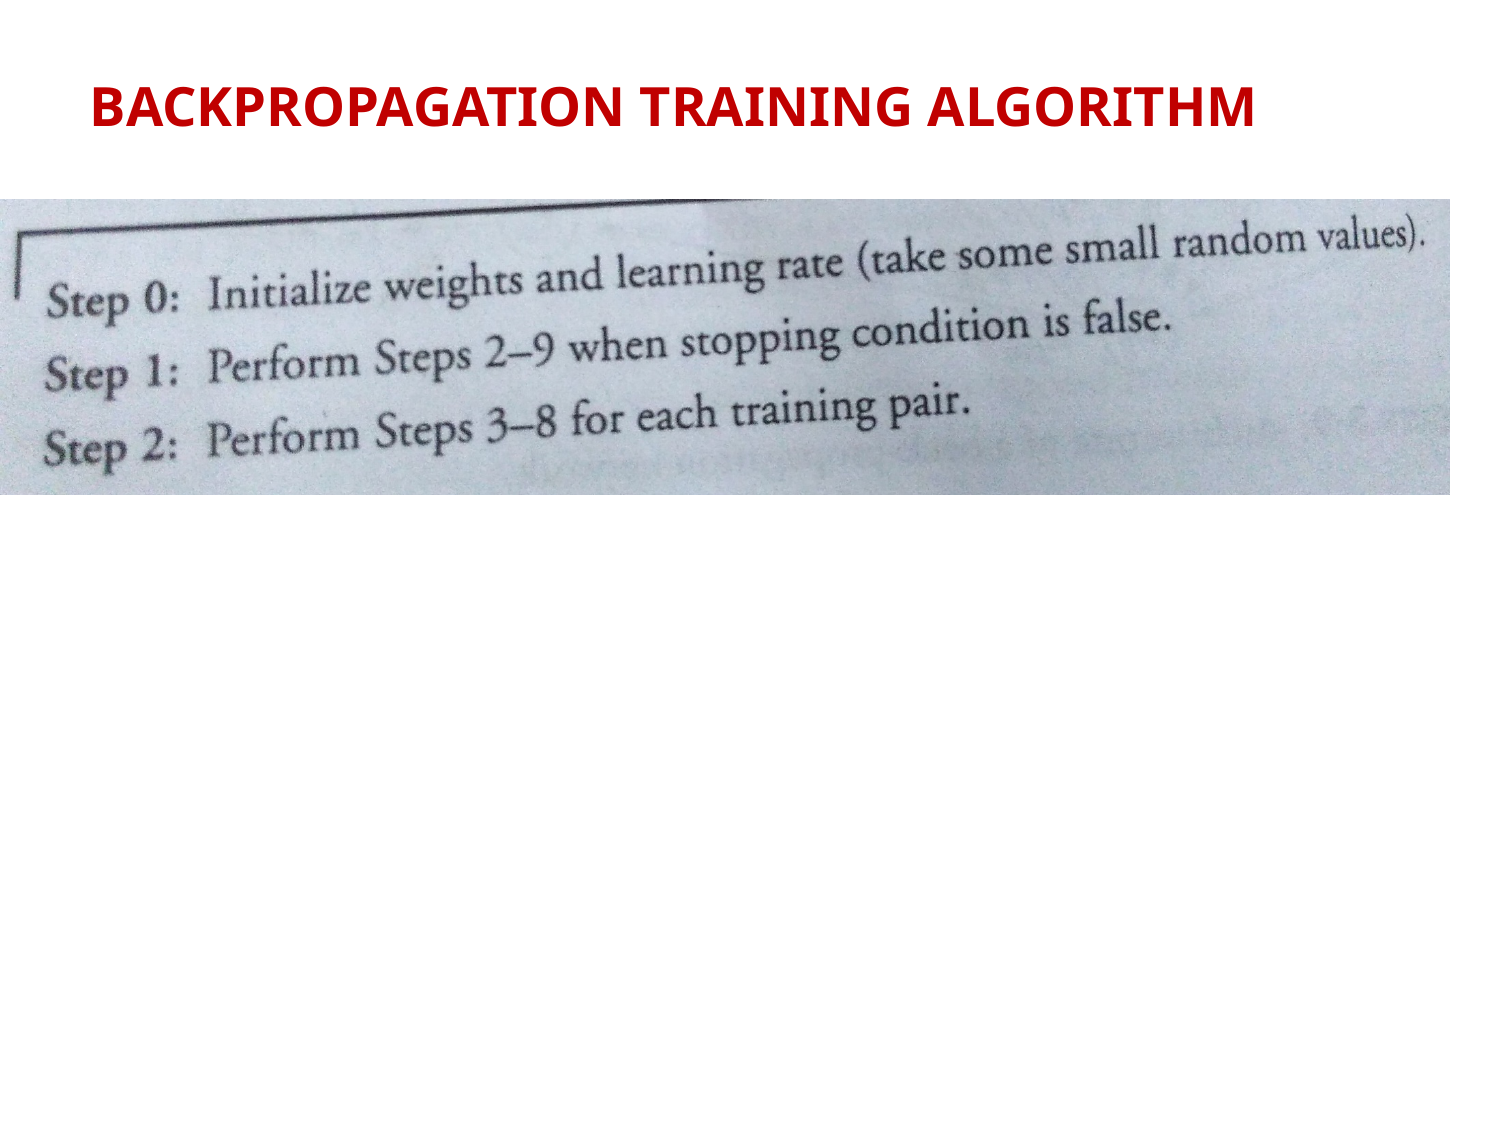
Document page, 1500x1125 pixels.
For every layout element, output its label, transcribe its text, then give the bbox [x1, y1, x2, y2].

text_box BACKPROPAGATION TRAINING ALGORITHM [75, 64, 1377, 145]
picture [0, 199, 1451, 495]
